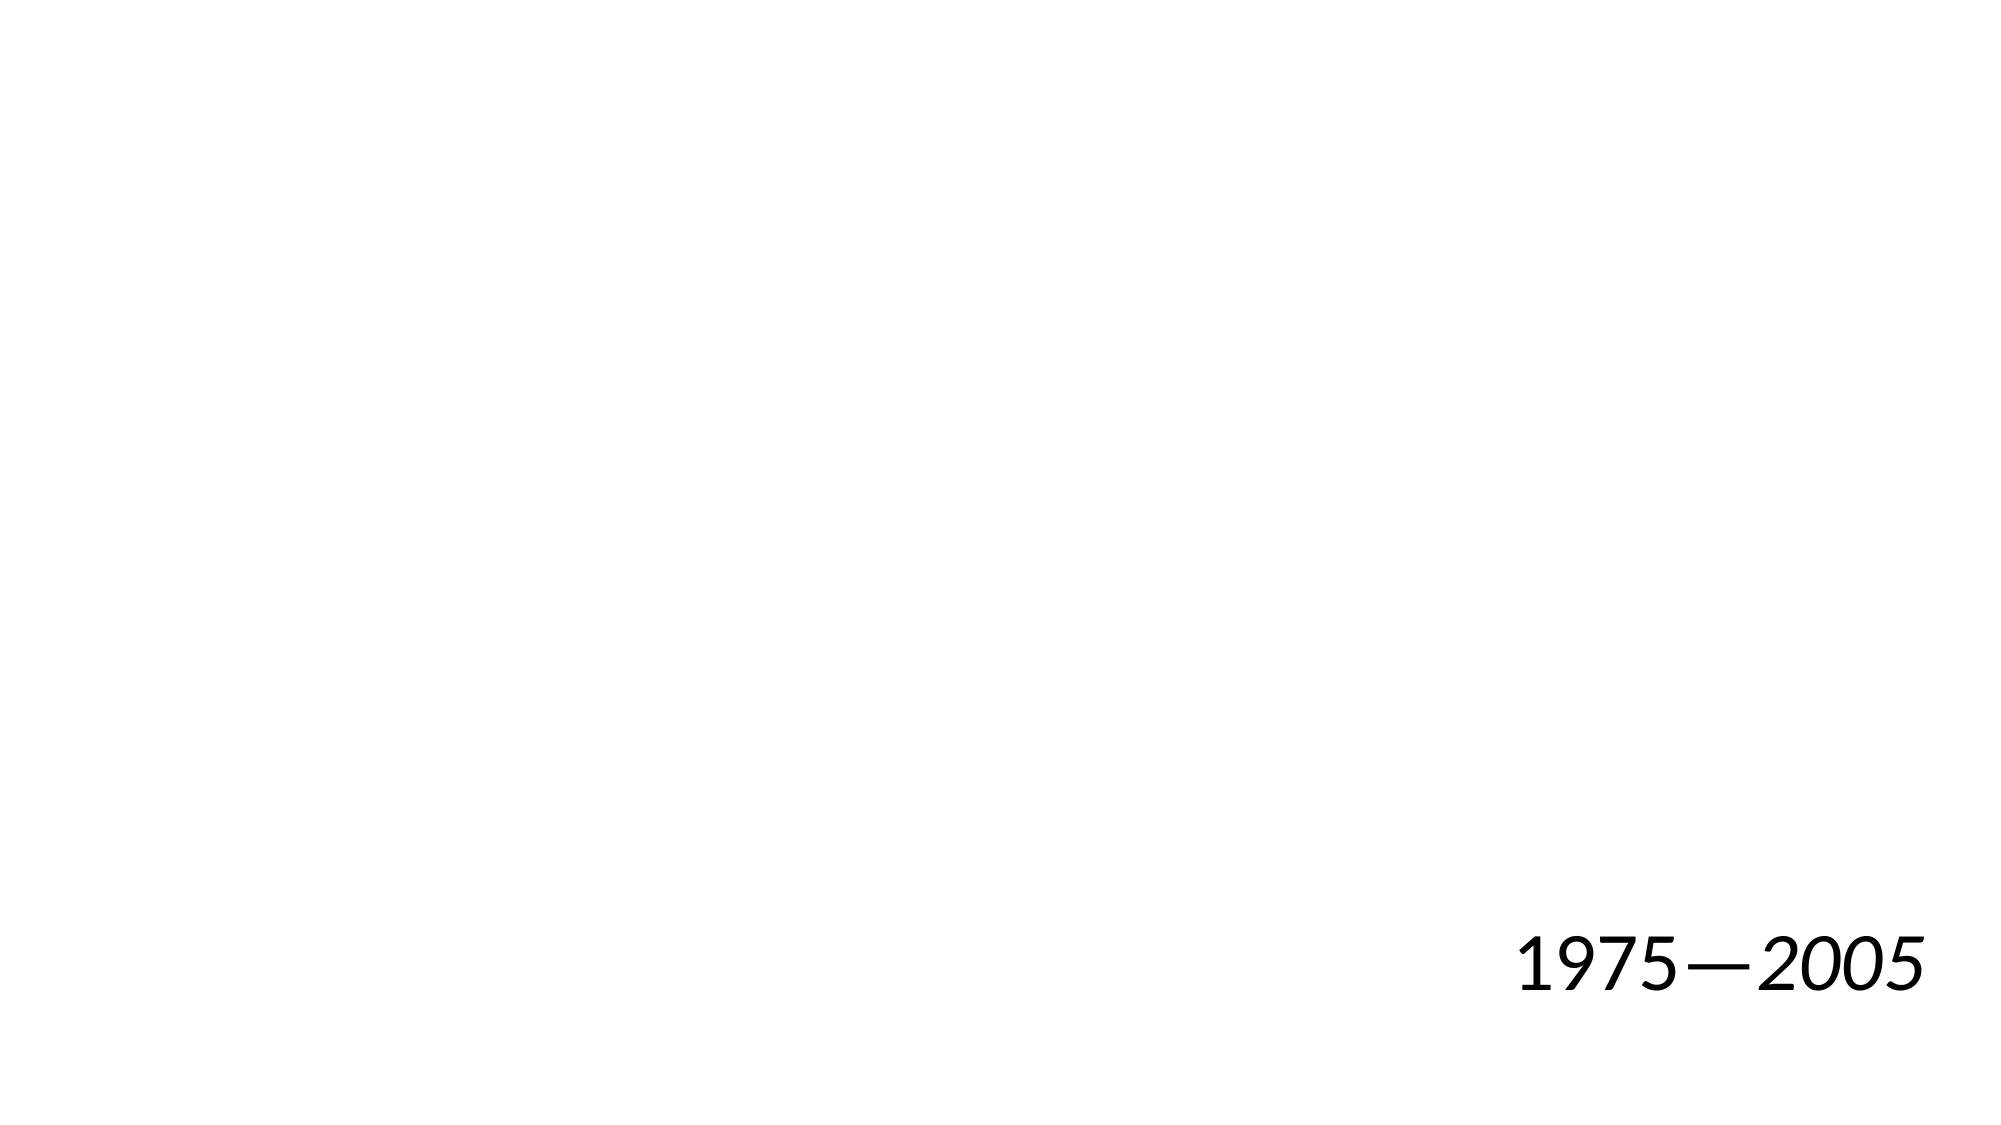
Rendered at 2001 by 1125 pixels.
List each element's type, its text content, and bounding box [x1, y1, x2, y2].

picture [217, 25, 1720, 1106]
text_box 1975—2005 [1720, 900, 1941, 1015]
